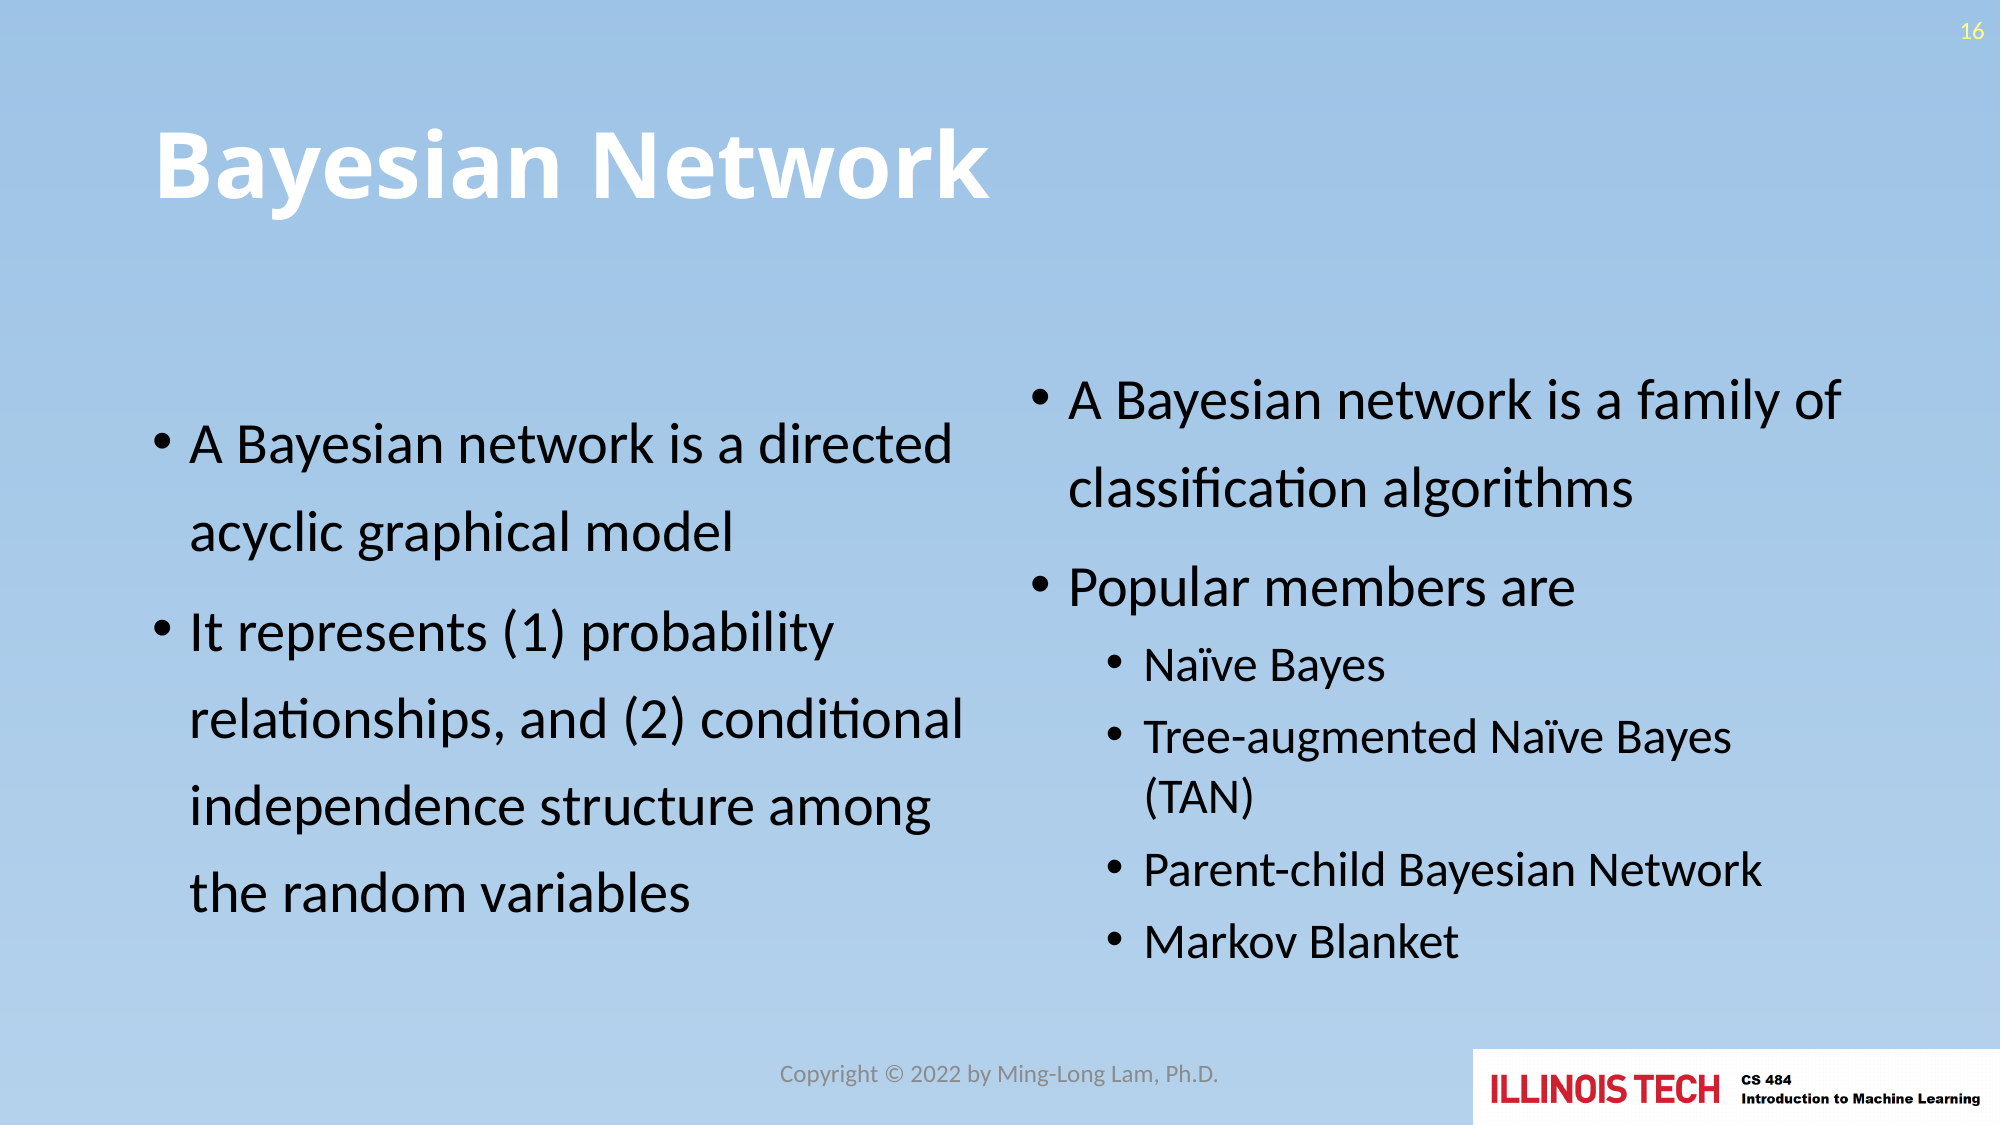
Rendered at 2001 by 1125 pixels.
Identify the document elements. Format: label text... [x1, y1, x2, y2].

footer Copyright © 2022 by Ming-Long Lam, Ph.D. [662, 1042, 1338, 1103]
title Bayesian Network [137, 59, 1863, 278]
slide_number 16 [1550, 0, 2000, 60]
list A Bayesian network is a directed acyclic graphical model It represents (1) probability relationships, and (2) conditional independence structure among the random variables [137, 299, 985, 1014]
picture [1473, 1049, 2000, 1125]
text_box A Bayesian network is a family of classification algorithms Popular members are Naïve Bayes Tree-augmented Naïve Bayes (TAN) Parent-child Bayesian Network Markov Blanket [1015, 299, 1863, 1014]
